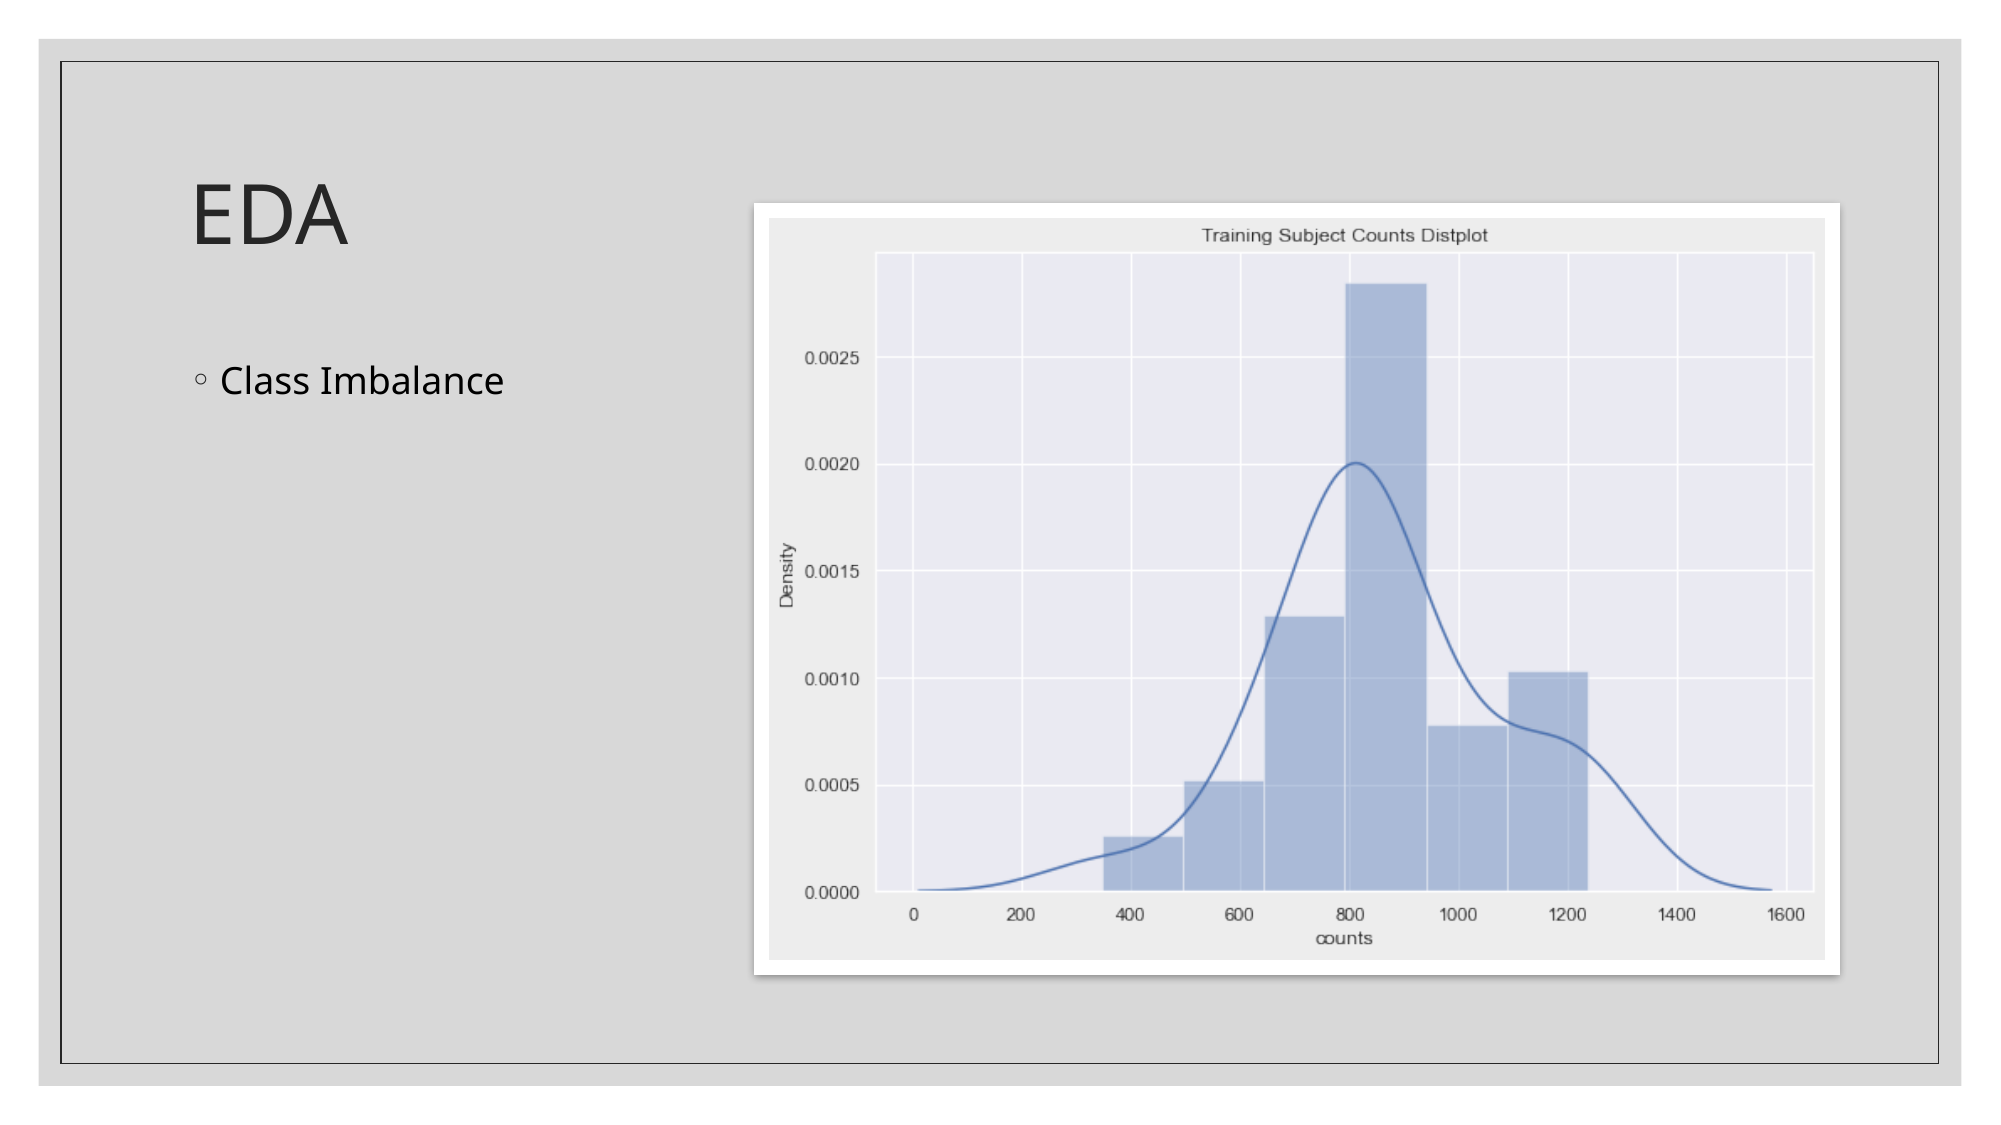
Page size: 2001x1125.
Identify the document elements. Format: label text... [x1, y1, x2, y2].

title EDA [174, 105, 1825, 331]
list Class Imbalance [174, 345, 749, 960]
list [768, 217, 1825, 960]
